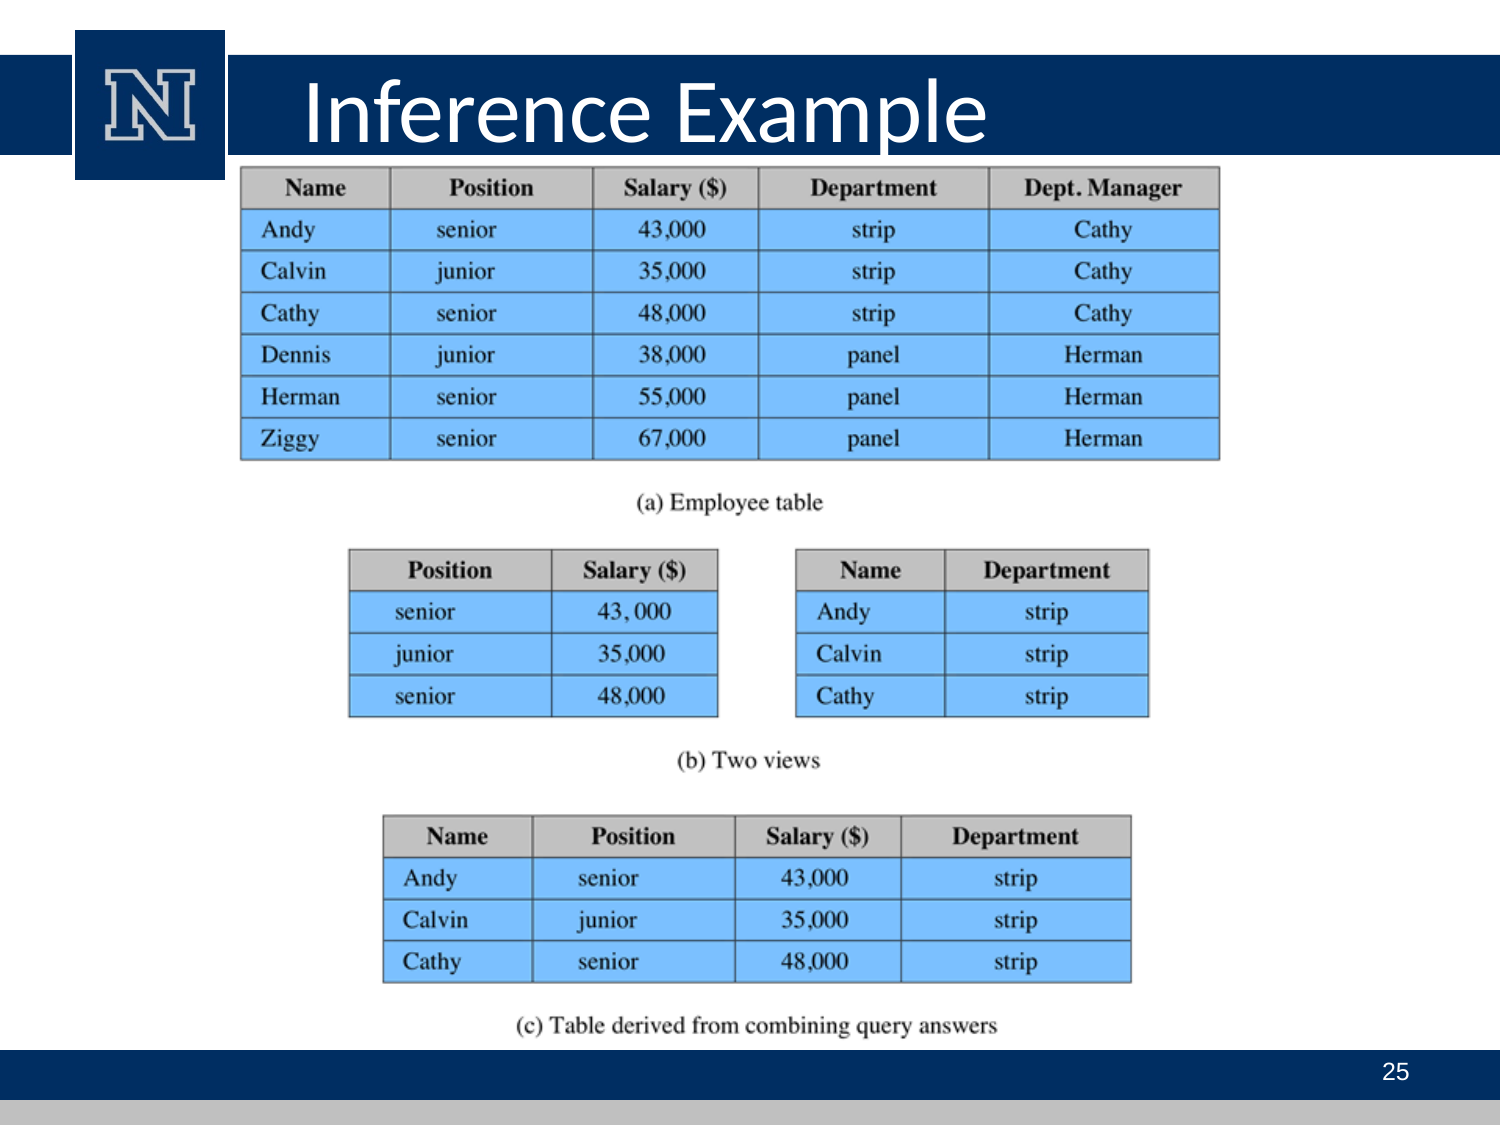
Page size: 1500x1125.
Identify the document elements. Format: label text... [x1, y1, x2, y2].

picture [233, 160, 1230, 524]
picture [375, 810, 1140, 1046]
picture [75, 30, 225, 180]
slide_number 25 [1074, 1040, 1425, 1100]
title Inference Example [287, 12, 1475, 200]
picture [343, 543, 1157, 776]
